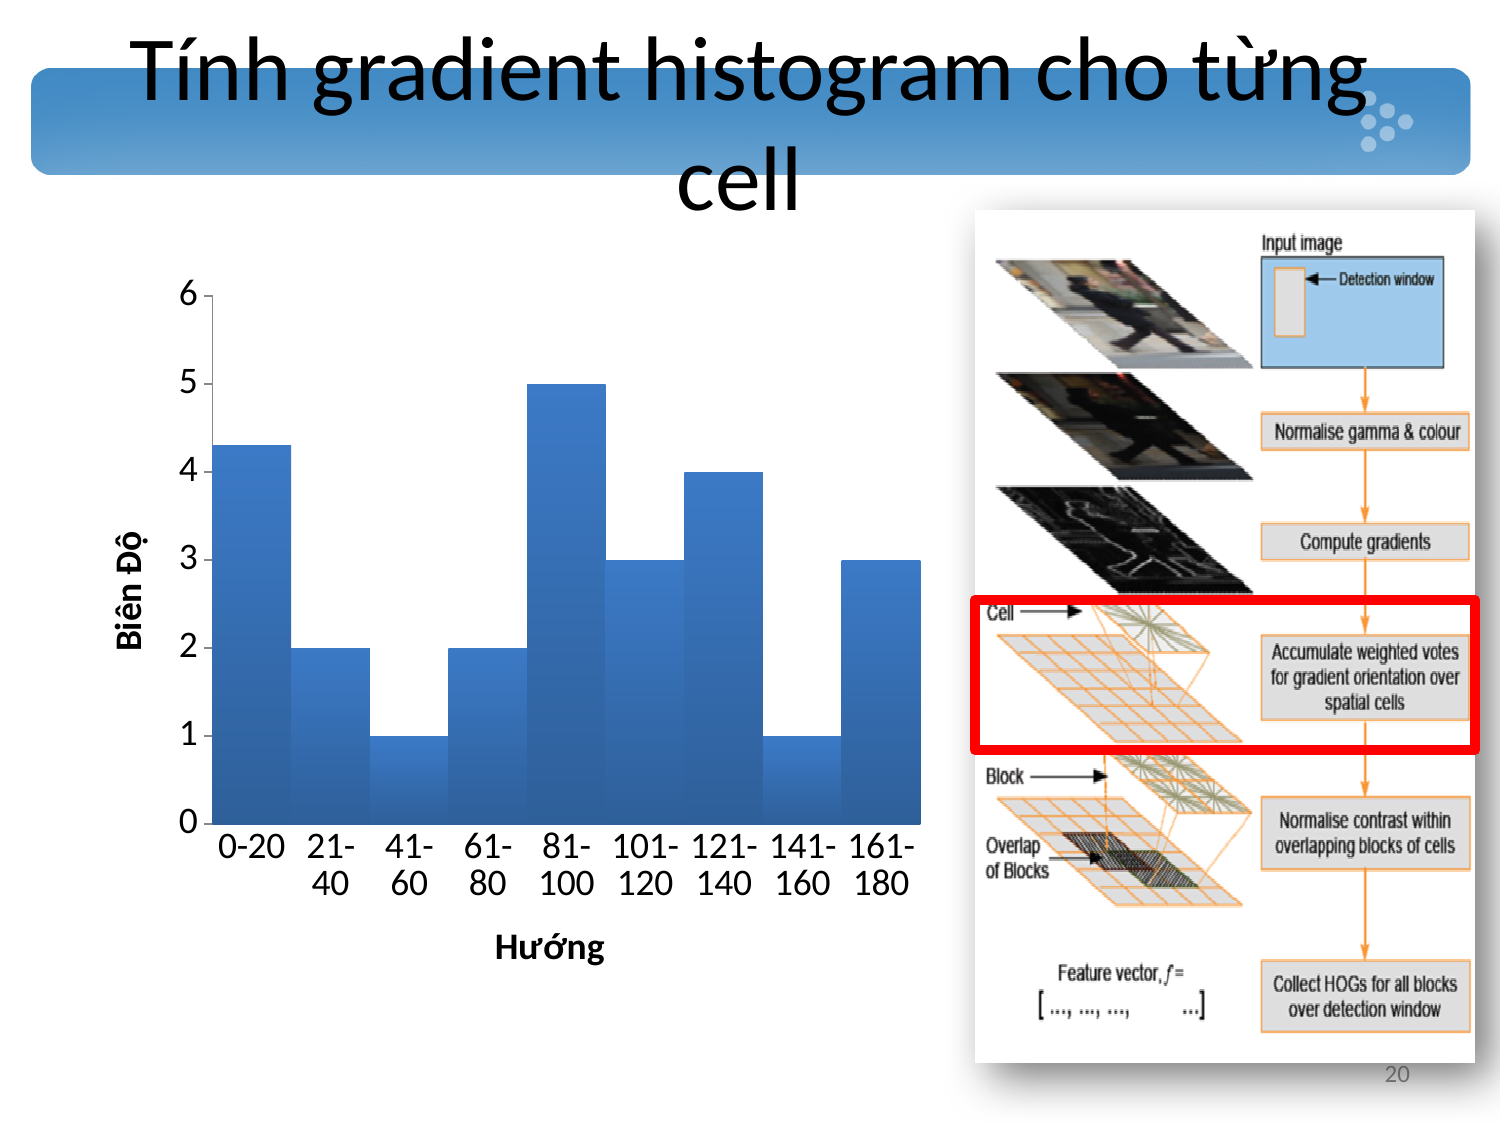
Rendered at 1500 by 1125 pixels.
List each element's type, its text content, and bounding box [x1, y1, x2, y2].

chart [74, 262, 938, 1006]
picture [0, 0, 1500, 1125]
title Tính gradient histogram cho từng cell [74, 24, 1426, 213]
